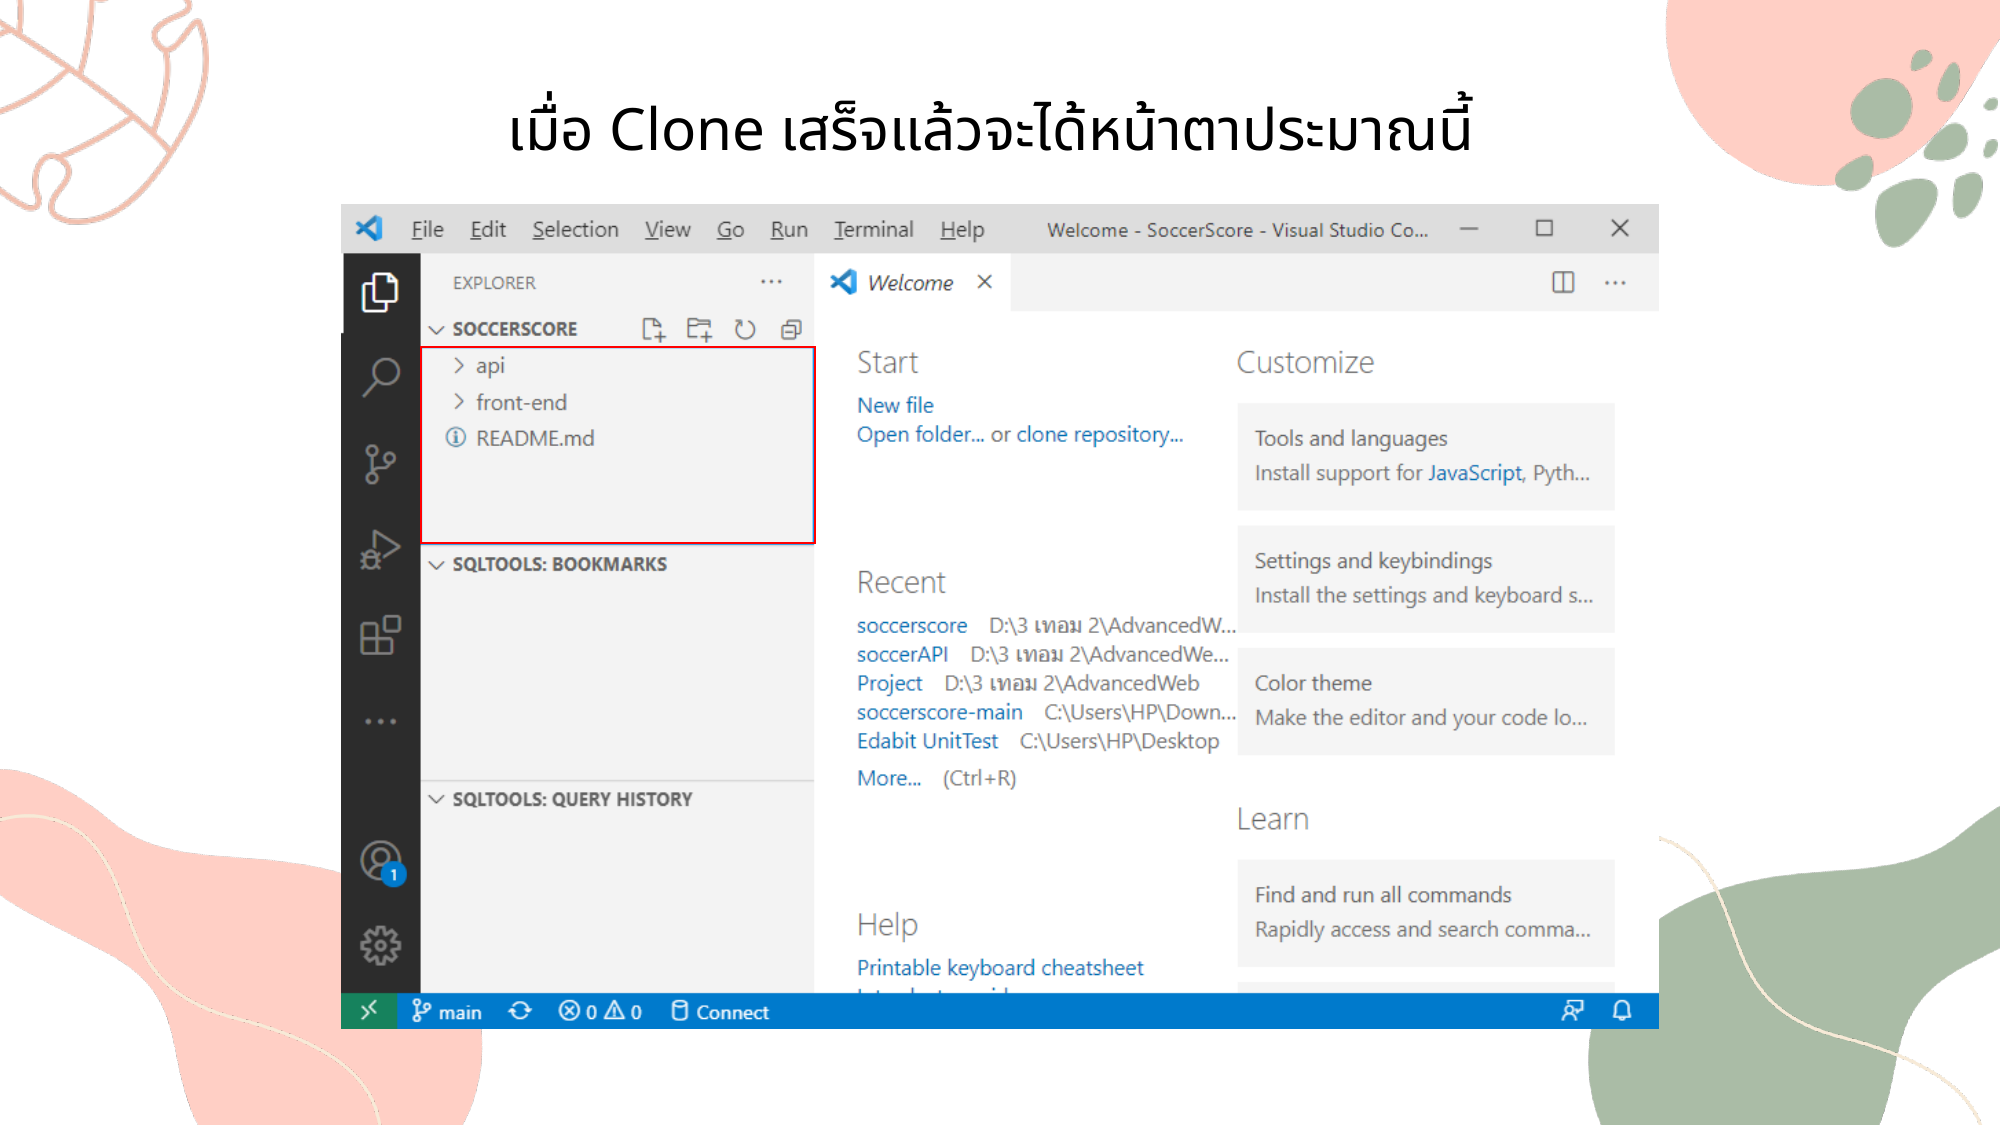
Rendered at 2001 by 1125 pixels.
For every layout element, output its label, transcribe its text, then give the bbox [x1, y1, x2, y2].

text_box เมื่อ Clone เสร็จแล้วจะได้หน้าตาประมาณนี้ [209, 85, 1702, 170]
picture [1607, 0, 2000, 324]
picture [0, 0, 209, 226]
picture [0, 204, 2000, 1125]
